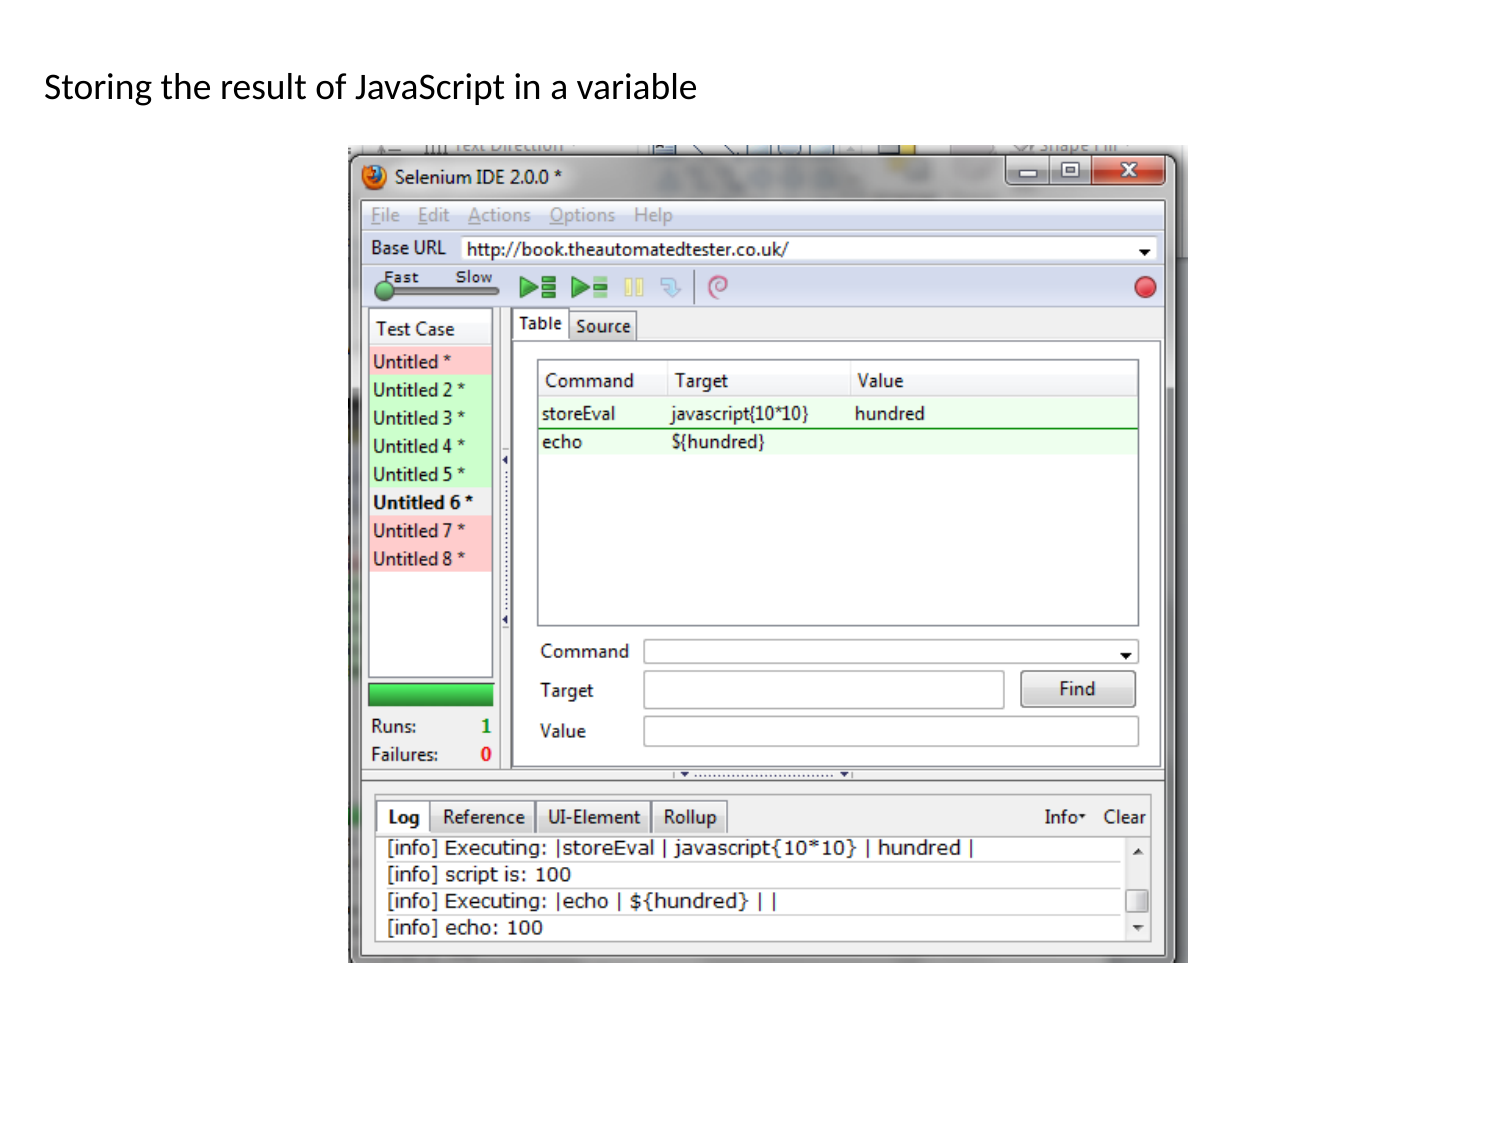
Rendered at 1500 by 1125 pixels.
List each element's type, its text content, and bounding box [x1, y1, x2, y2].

text_box Storing the result of JavaScript in a variable [29, 54, 1447, 160]
picture [348, 145, 1188, 964]
